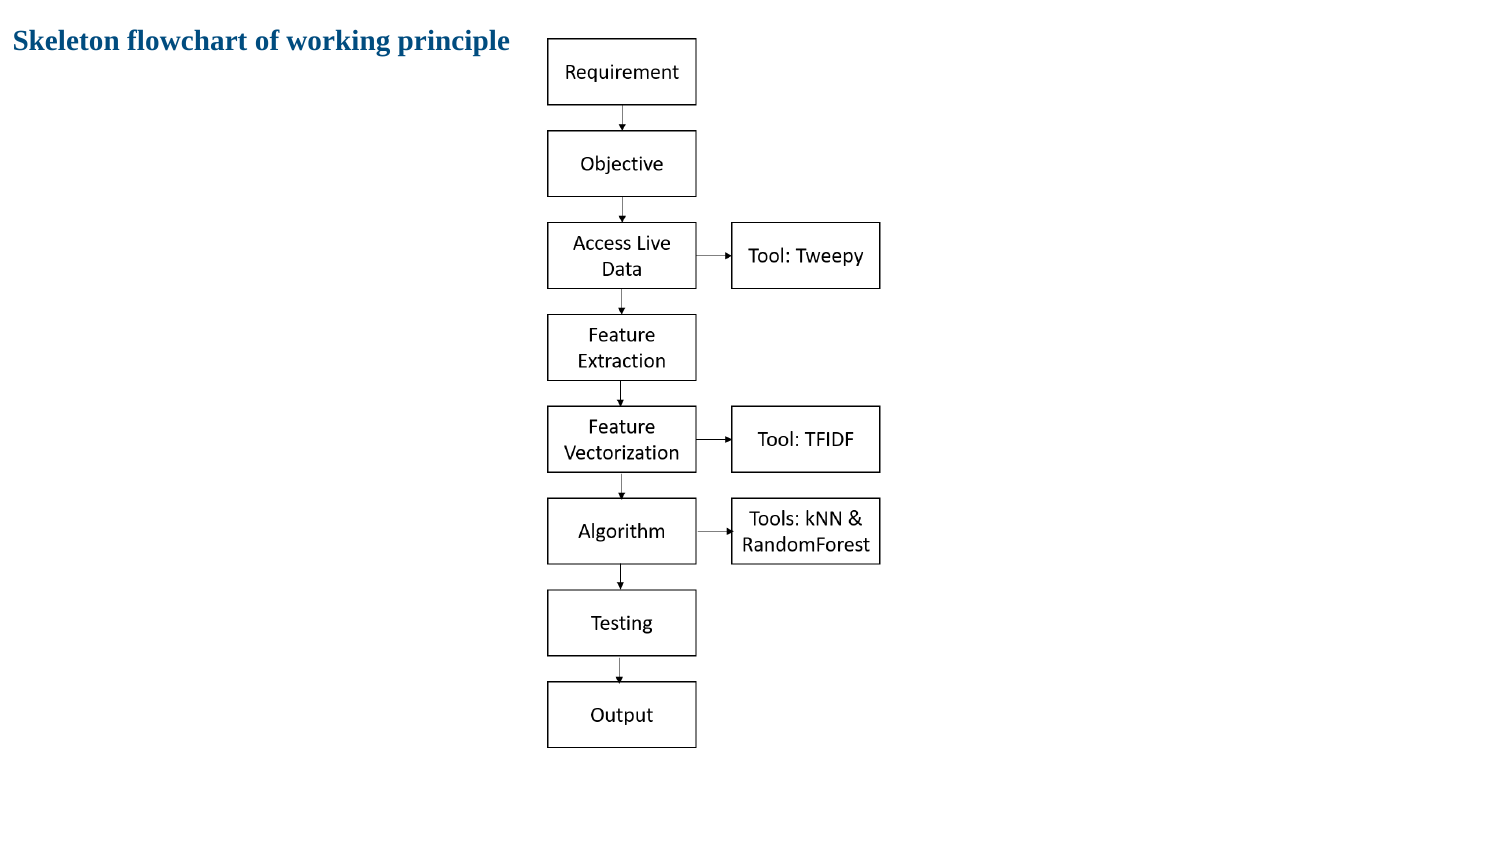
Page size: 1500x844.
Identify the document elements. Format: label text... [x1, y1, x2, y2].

title Skeleton flowchart of working principle [9, 24, 1361, 114]
picture [547, 38, 883, 748]
